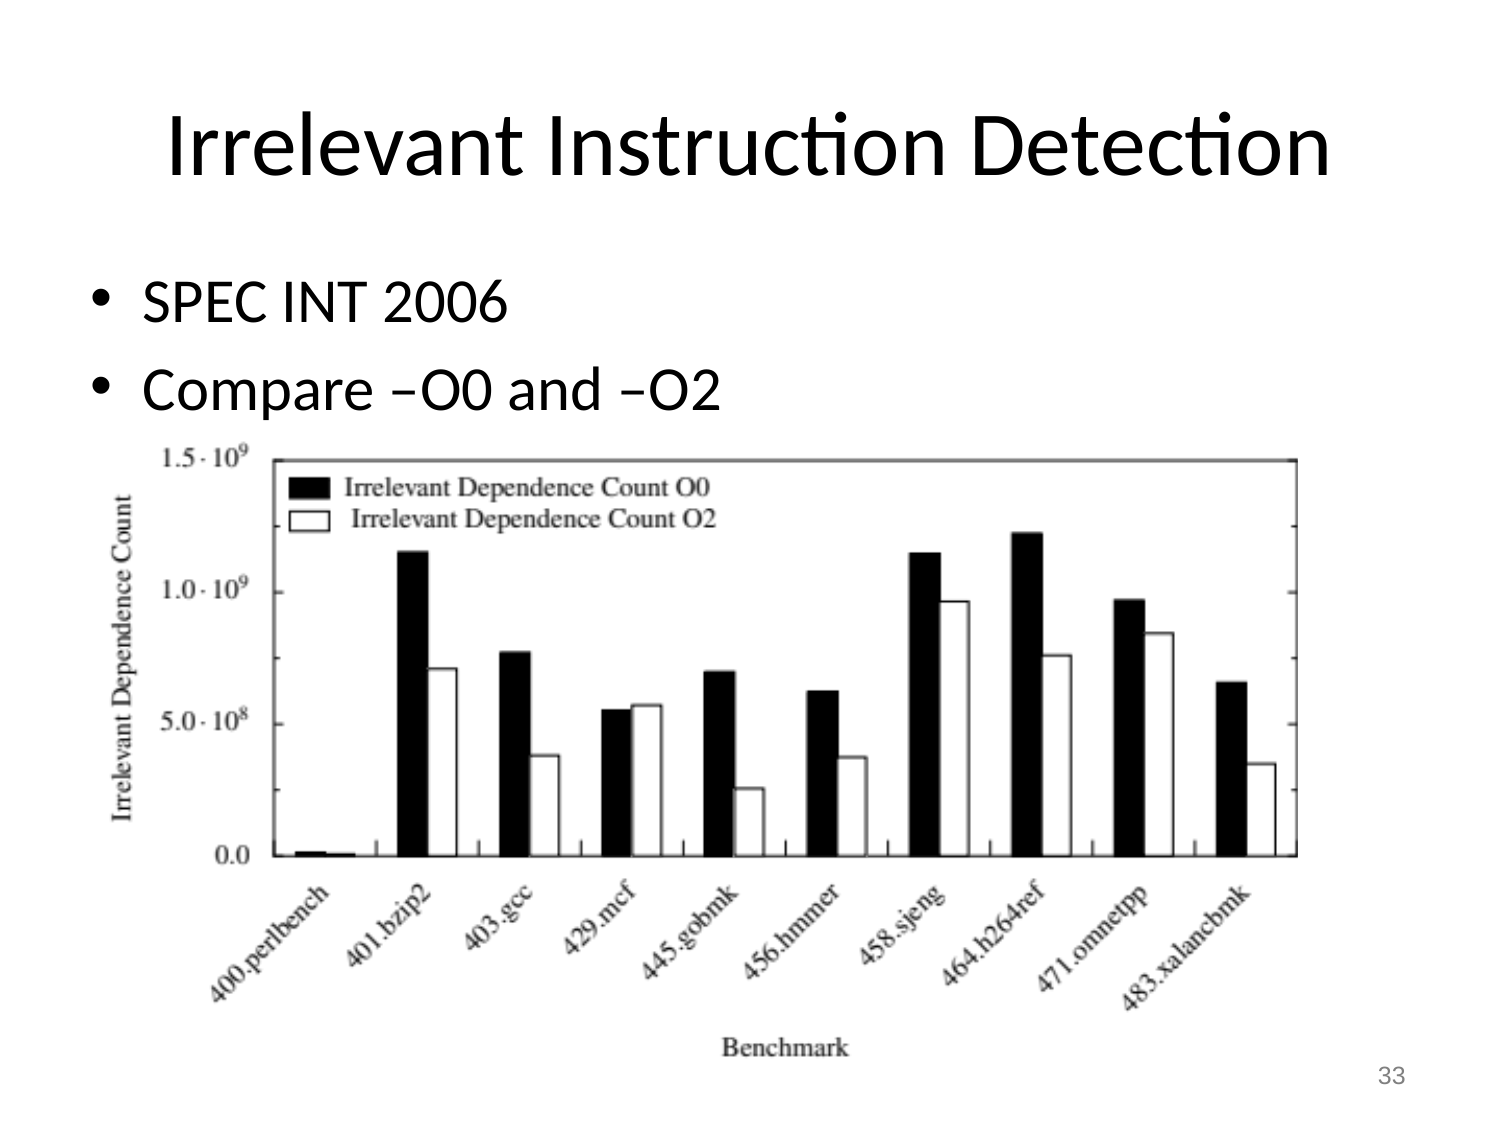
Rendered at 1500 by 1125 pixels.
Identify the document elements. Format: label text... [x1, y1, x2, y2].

picture [107, 438, 1299, 1059]
slide_number 33 [1070, 1044, 1421, 1105]
title Irrelevant Instruction Detection [75, 45, 1425, 233]
list SPEC INT 2006 Compare –O0 and –O2 [75, 252, 798, 432]
